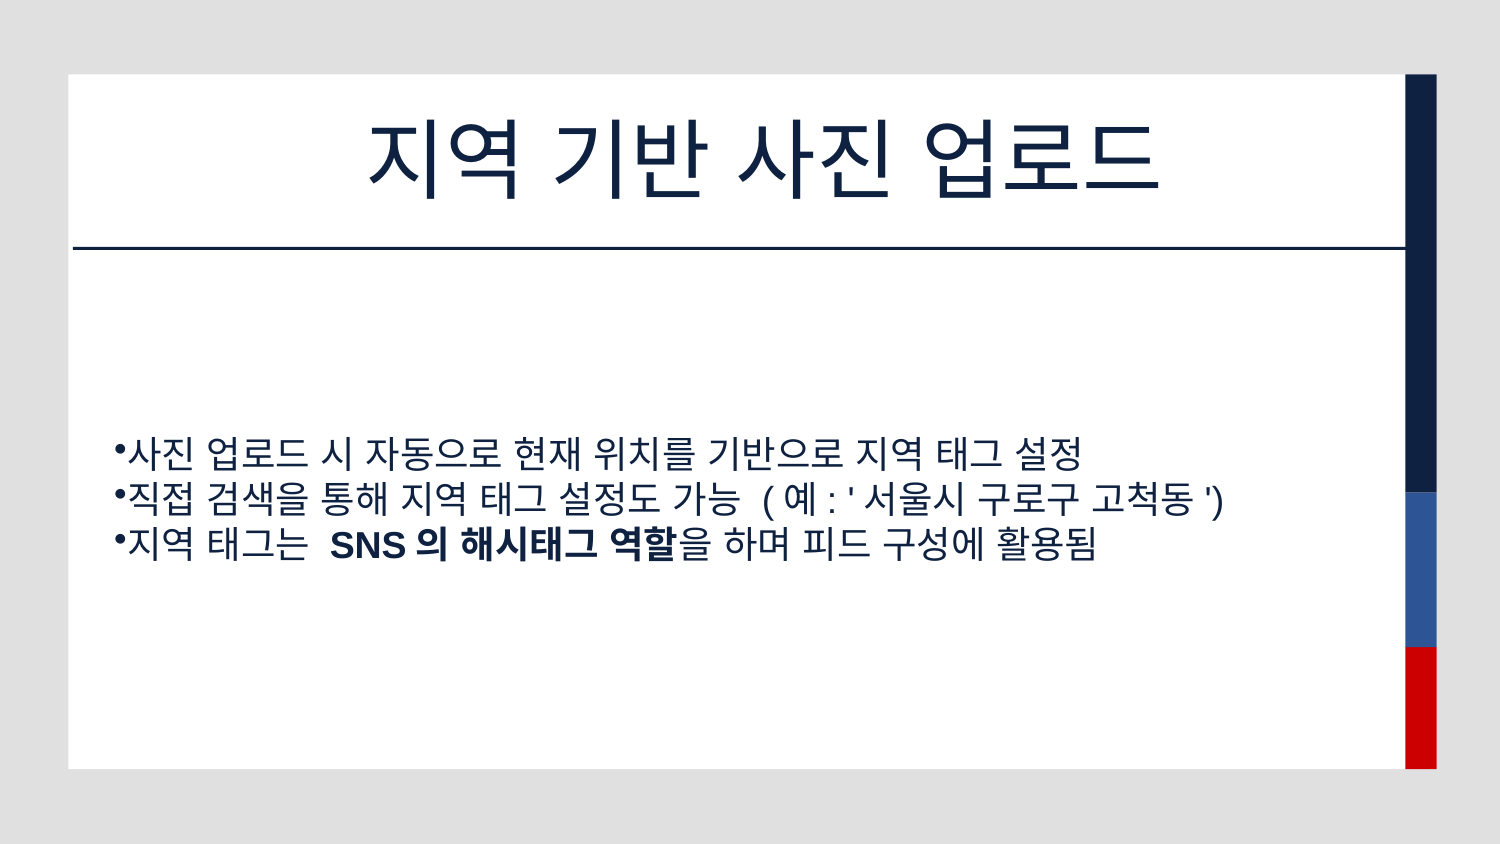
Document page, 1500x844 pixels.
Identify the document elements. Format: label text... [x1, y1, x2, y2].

title 지역 기반 사진 업로드 [181, 90, 1347, 228]
subtitle 사진 업로드 시 자동으로 현재 위치를 기반으로 지역 태그 설정 직접 검색을 통해 지역 태그 설정도 가능 (예: '서울시 구로구 고척동') 지역 태그는 SNS의 해시태그 역할을 하며 피드 구성에 활용됨 [99, 249, 1317, 751]
